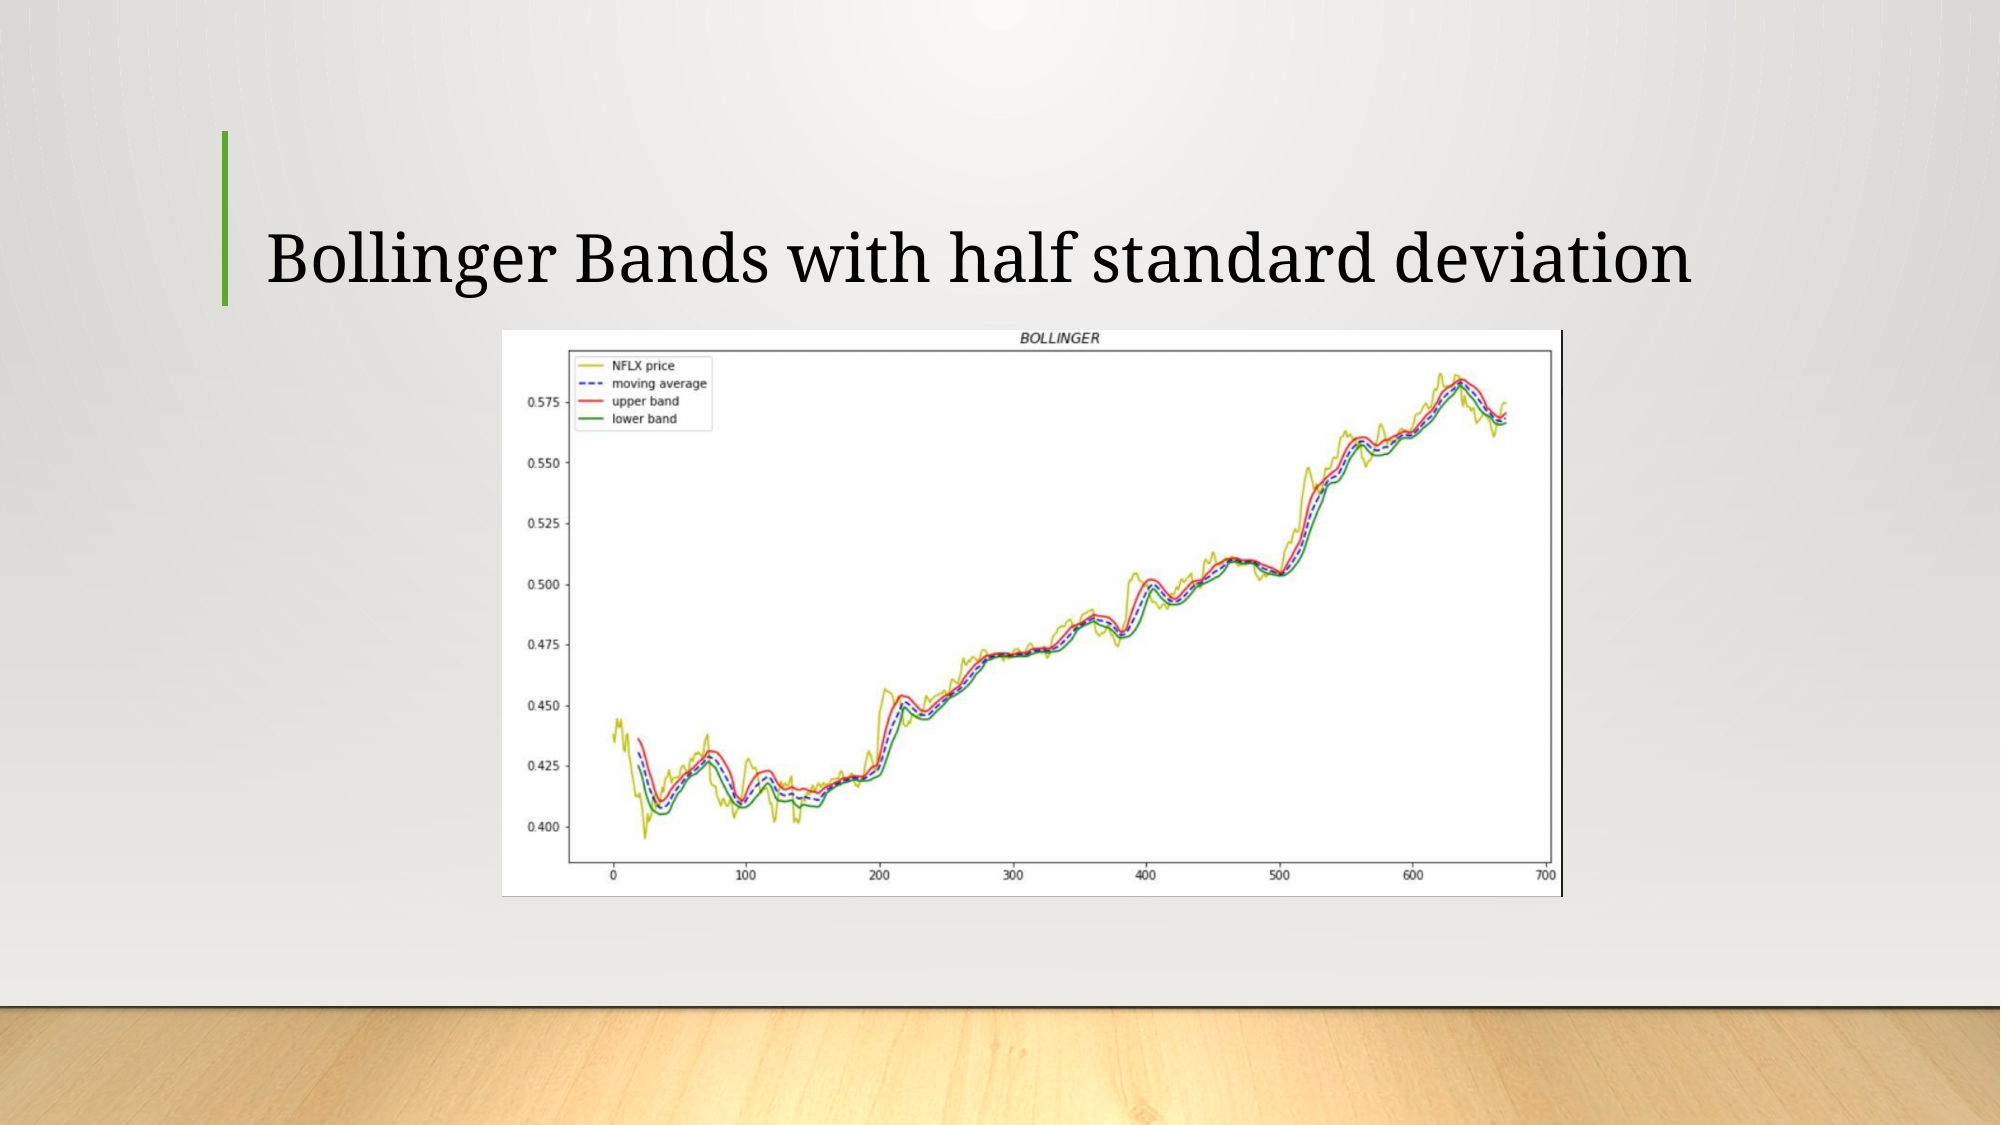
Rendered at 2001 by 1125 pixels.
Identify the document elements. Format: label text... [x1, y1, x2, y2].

title Bollinger Bands with half standard deviation [251, 131, 1814, 305]
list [502, 330, 1564, 897]
picture [0, 1006, 2000, 1125]
